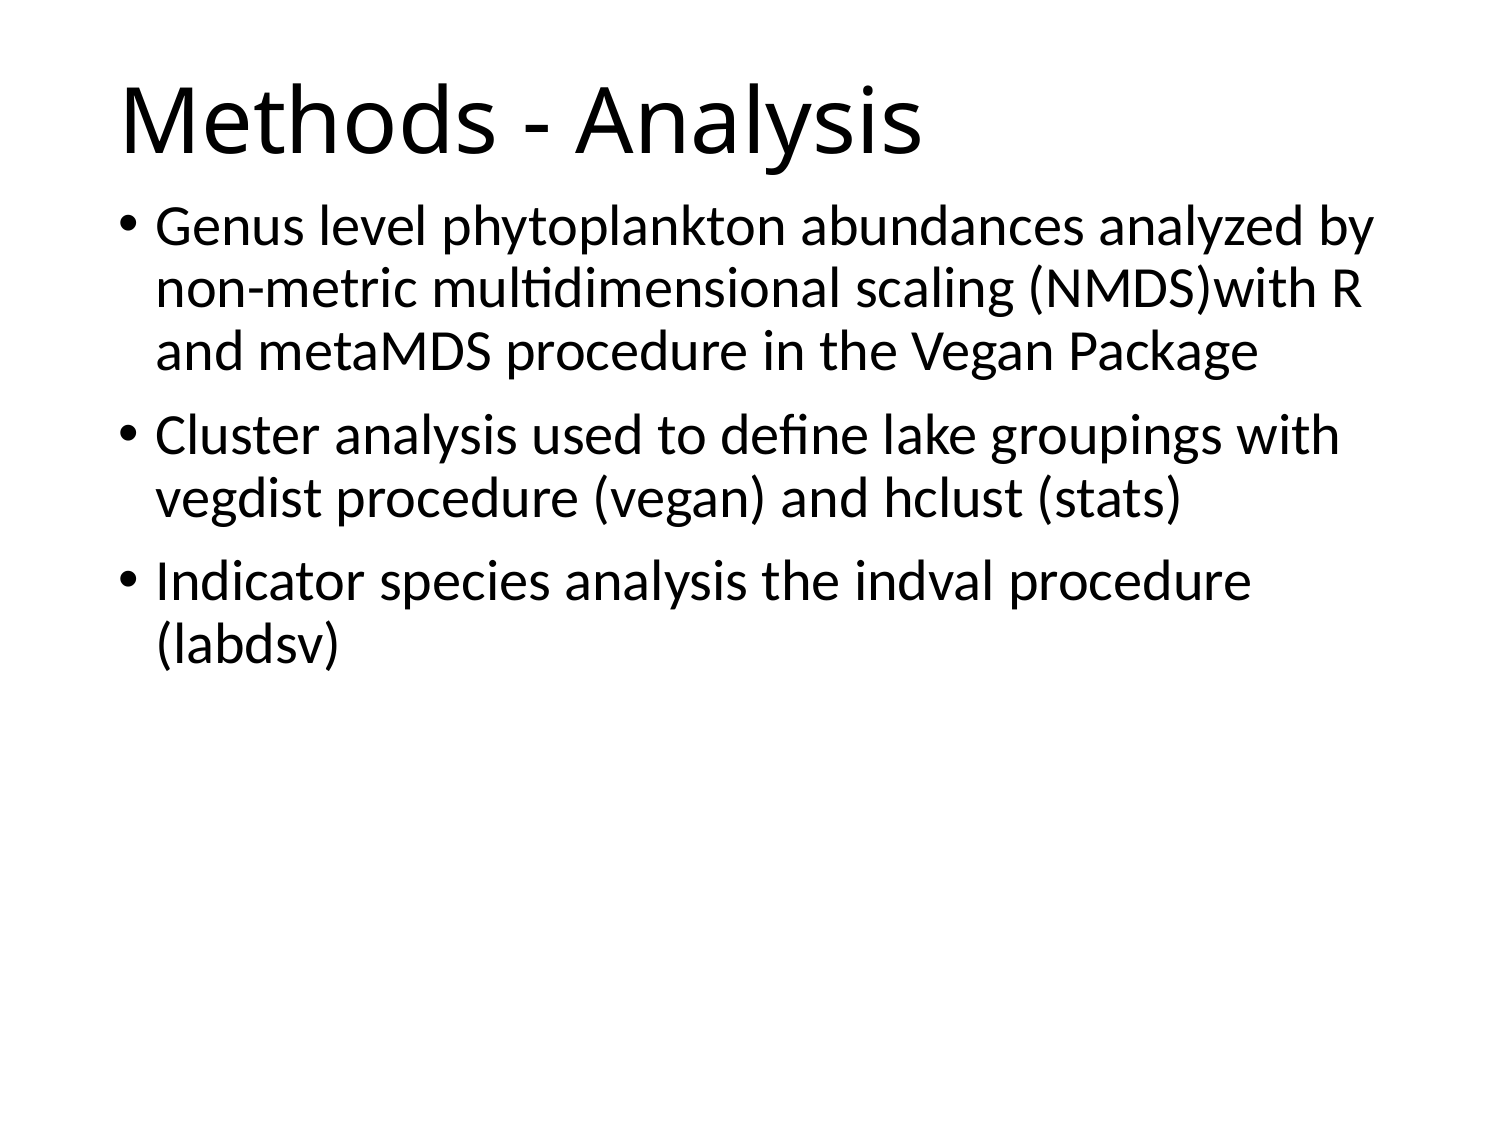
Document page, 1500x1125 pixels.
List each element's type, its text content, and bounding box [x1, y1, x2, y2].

title Methods - Analysis [103, 59, 1397, 187]
list Genus level phytoplankton abundances analyzed by non-metric multidimensional scaling (NMDS)with R and metaMDS procedure in the Vegan Package Cluster analysis used to define lake groupings with vegdist procedure (vegan) and hclust (stats) Indicator species analysis the indval procedure (labdsv) [103, 187, 1397, 1014]
